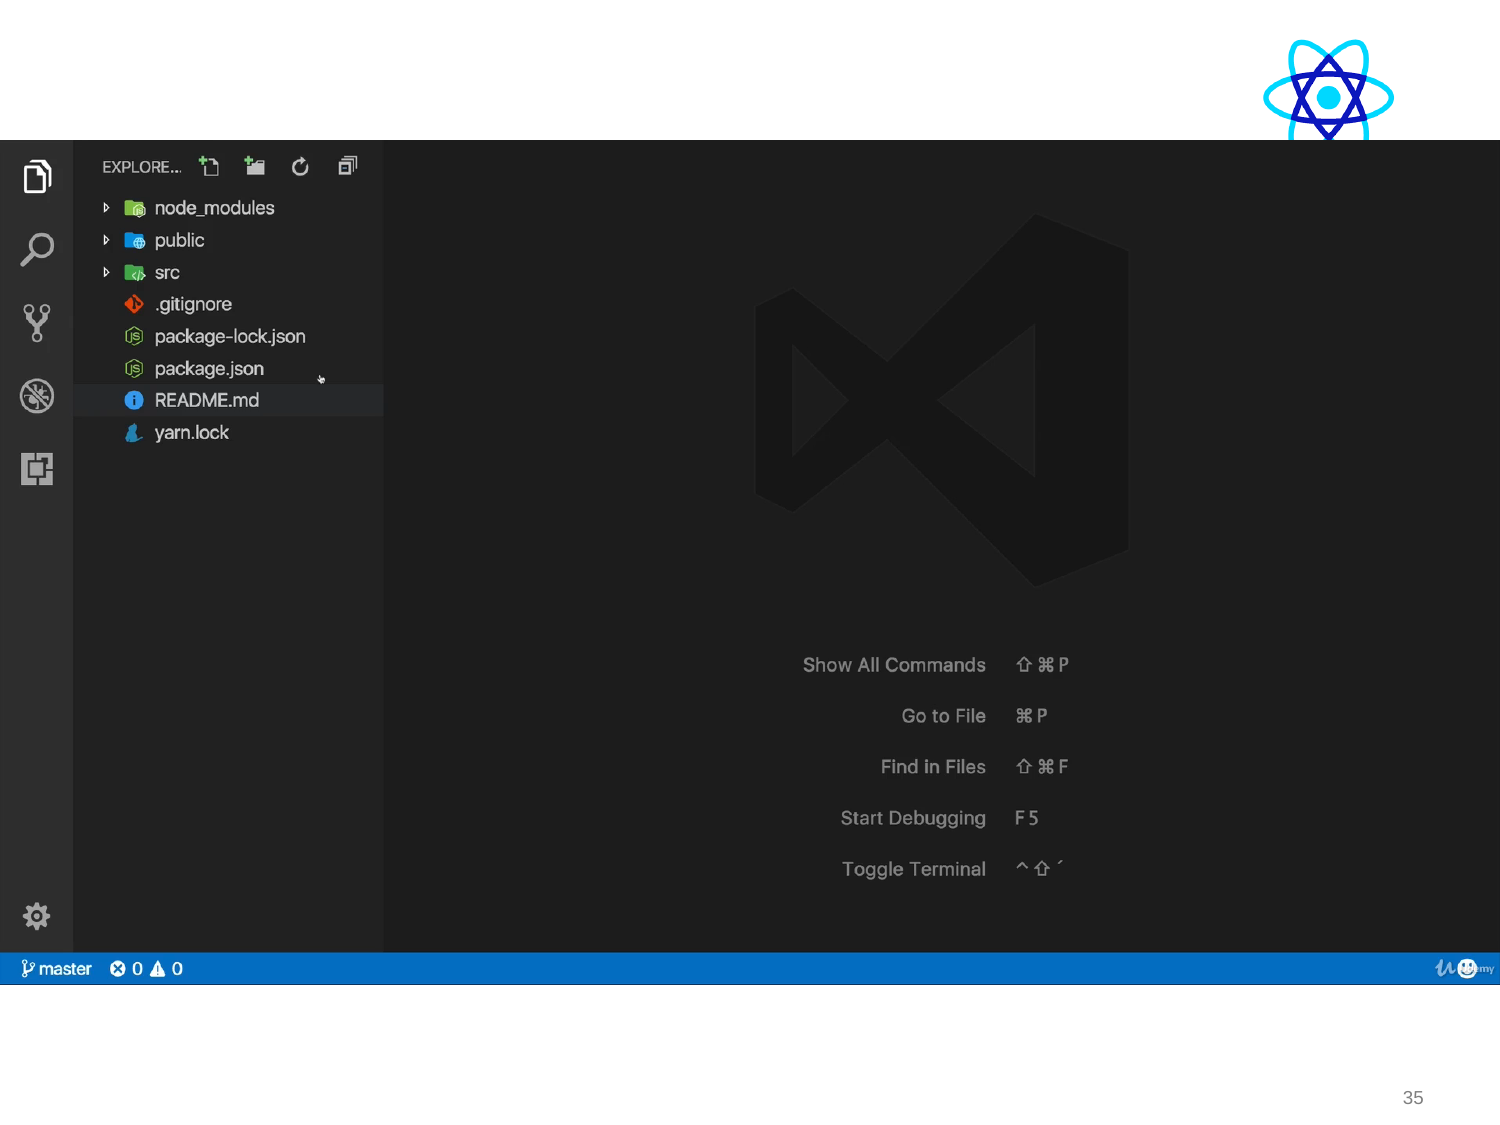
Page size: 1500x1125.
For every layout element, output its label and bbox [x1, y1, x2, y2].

picture [0, 38, 1500, 985]
